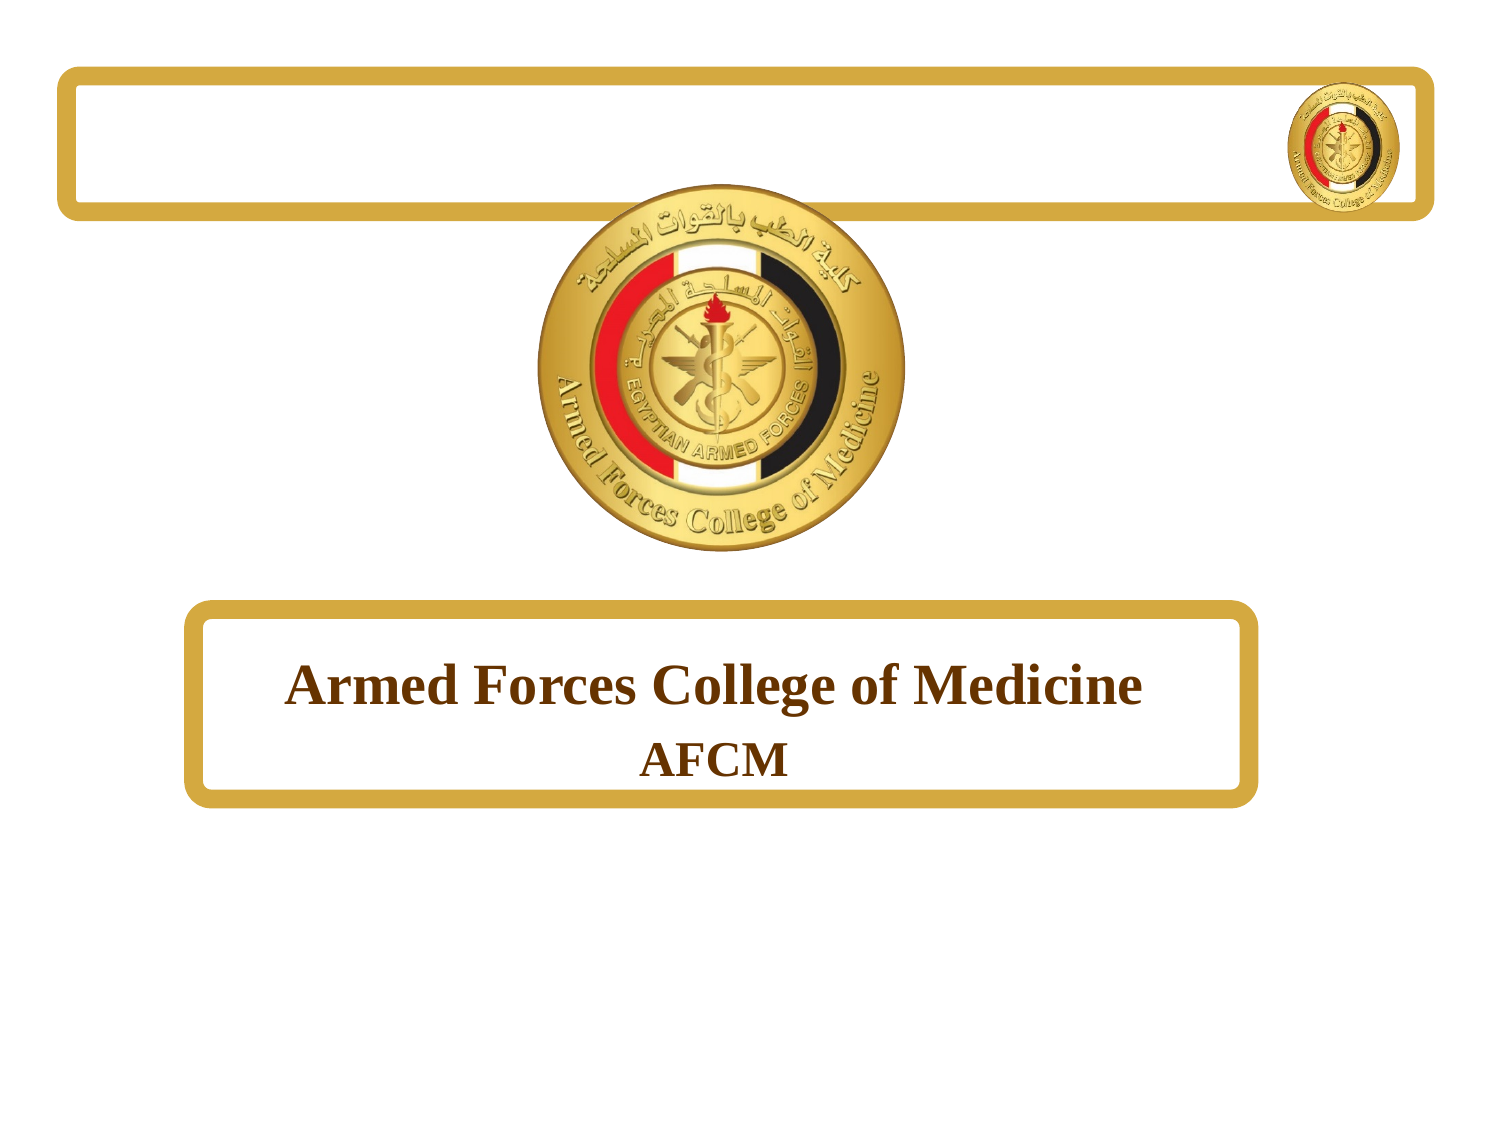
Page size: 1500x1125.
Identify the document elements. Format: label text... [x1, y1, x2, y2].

picture [1287, 82, 1400, 213]
text_box Armed Forces College of Medicine AFCM [193, 609, 1250, 800]
picture [537, 183, 906, 552]
